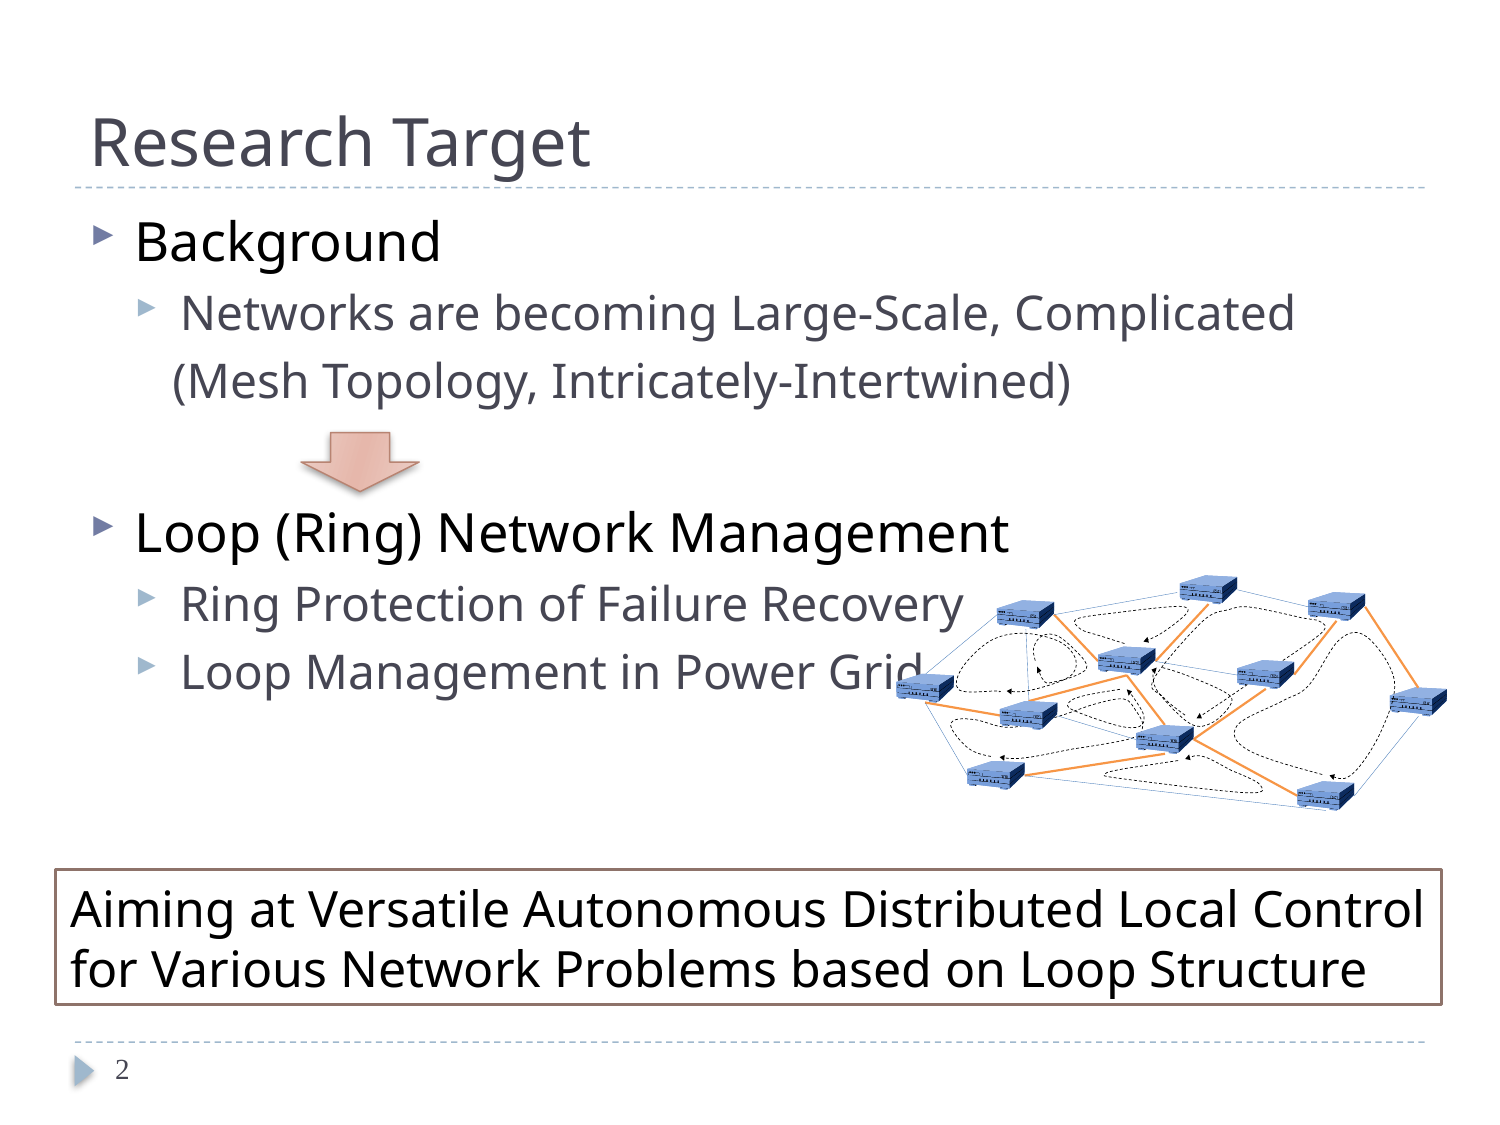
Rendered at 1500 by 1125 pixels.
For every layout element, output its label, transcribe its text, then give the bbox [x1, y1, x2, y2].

list Background Networks are becoming Large-Scale, Complicated (Mesh Topology, Intricately-Intertwined) Loop (Ring) Network Management Ring Protection of Failure Recovery Loop Management in Power Grid [75, 200, 1425, 868]
slide_number 2 [100, 1042, 426, 1103]
text_box Aiming at Versatile Autonomous Distributed Local Control for Various Network Problems based on Loop Structure [54, 868, 1443, 1006]
list Background Networks are becoming Large-Scale, Complicated (Mesh Topology, Intricately-Intertwined) Loop (Ring) Network Management Ring Protection of Failure Recovery Loop Management in Power Grid [75, 1006, 1425, 1010]
title Research Target [75, 24, 1425, 188]
picture [895, 573, 1448, 811]
text_box [300, 431, 420, 493]
